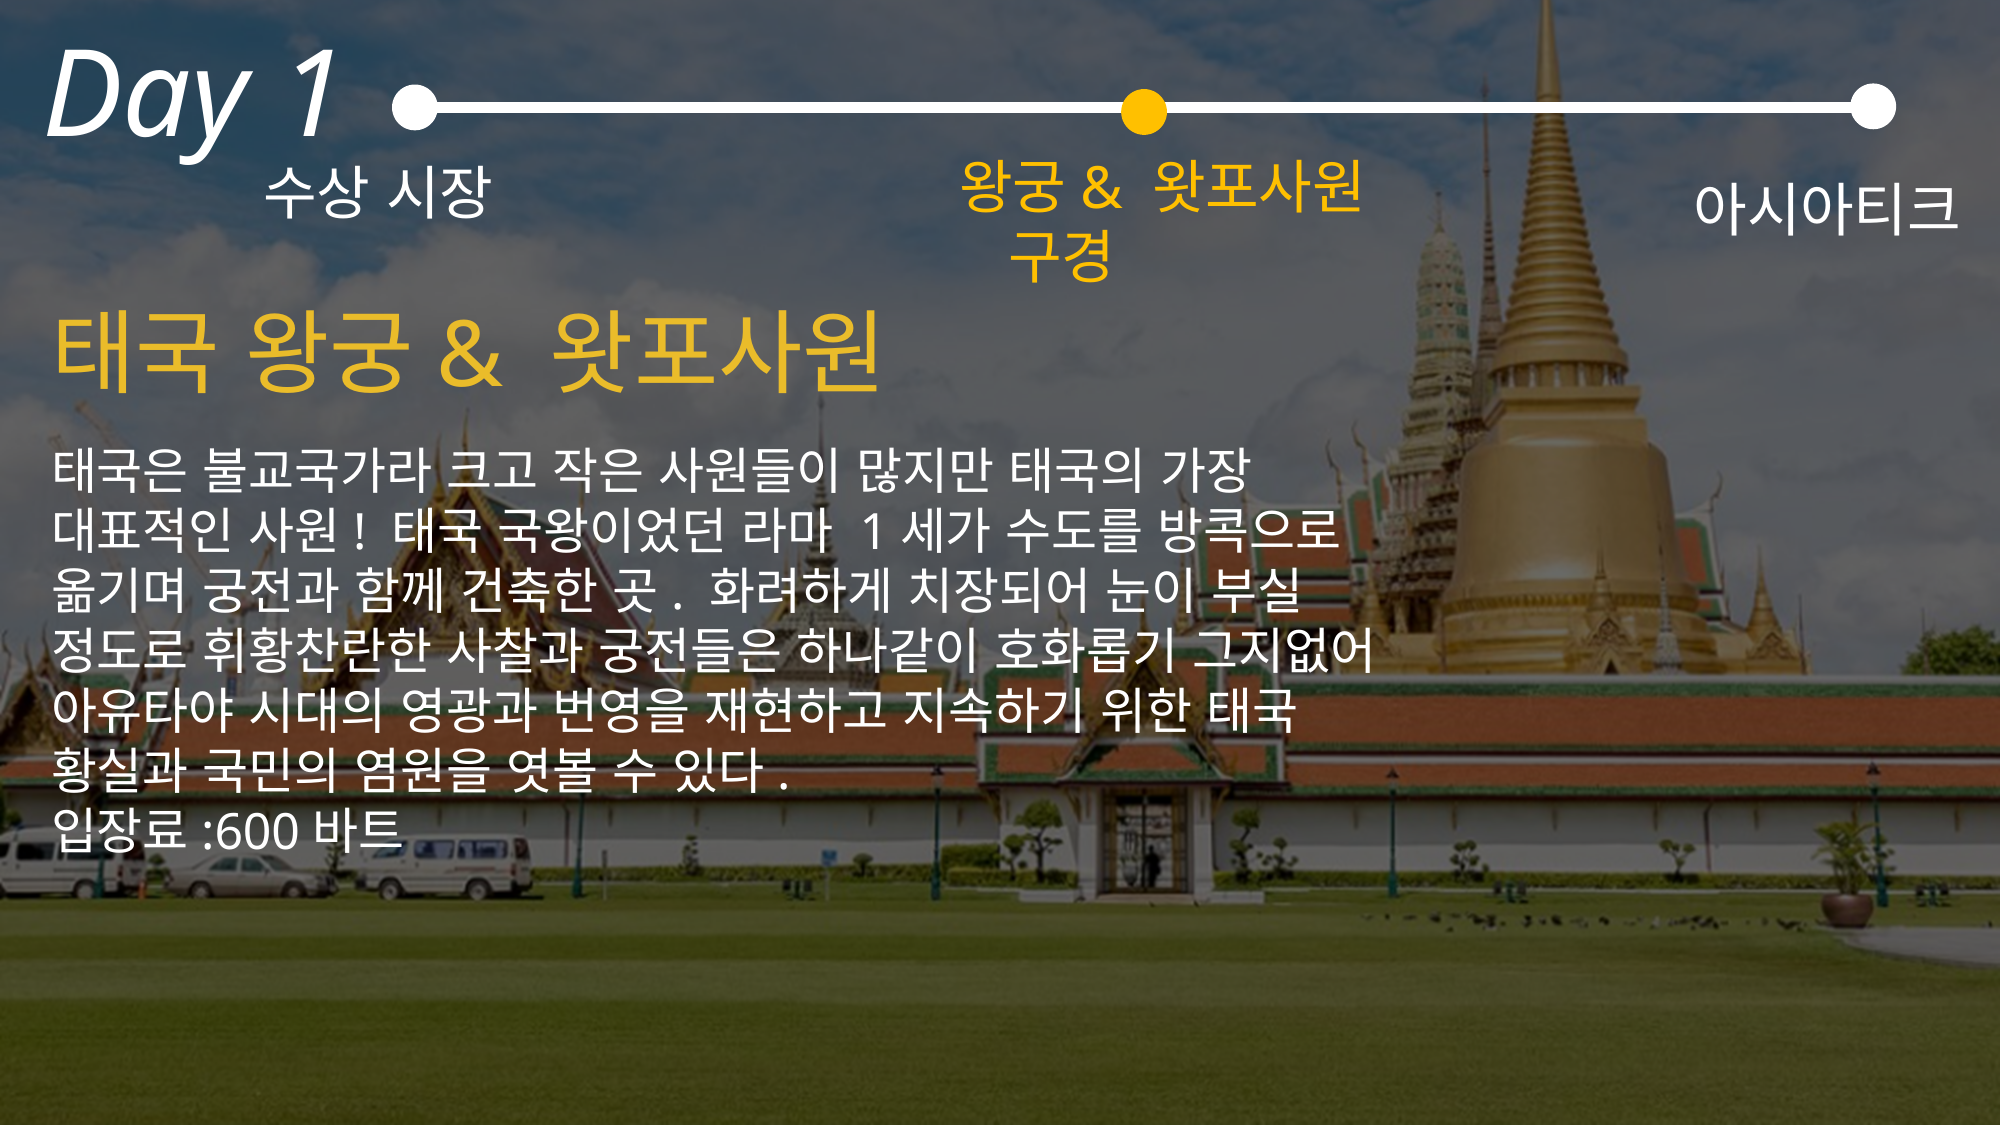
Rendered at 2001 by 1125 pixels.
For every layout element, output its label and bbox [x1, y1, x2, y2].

picture [0, 0, 2000, 1125]
text_box [248, 83, 2000, 300]
